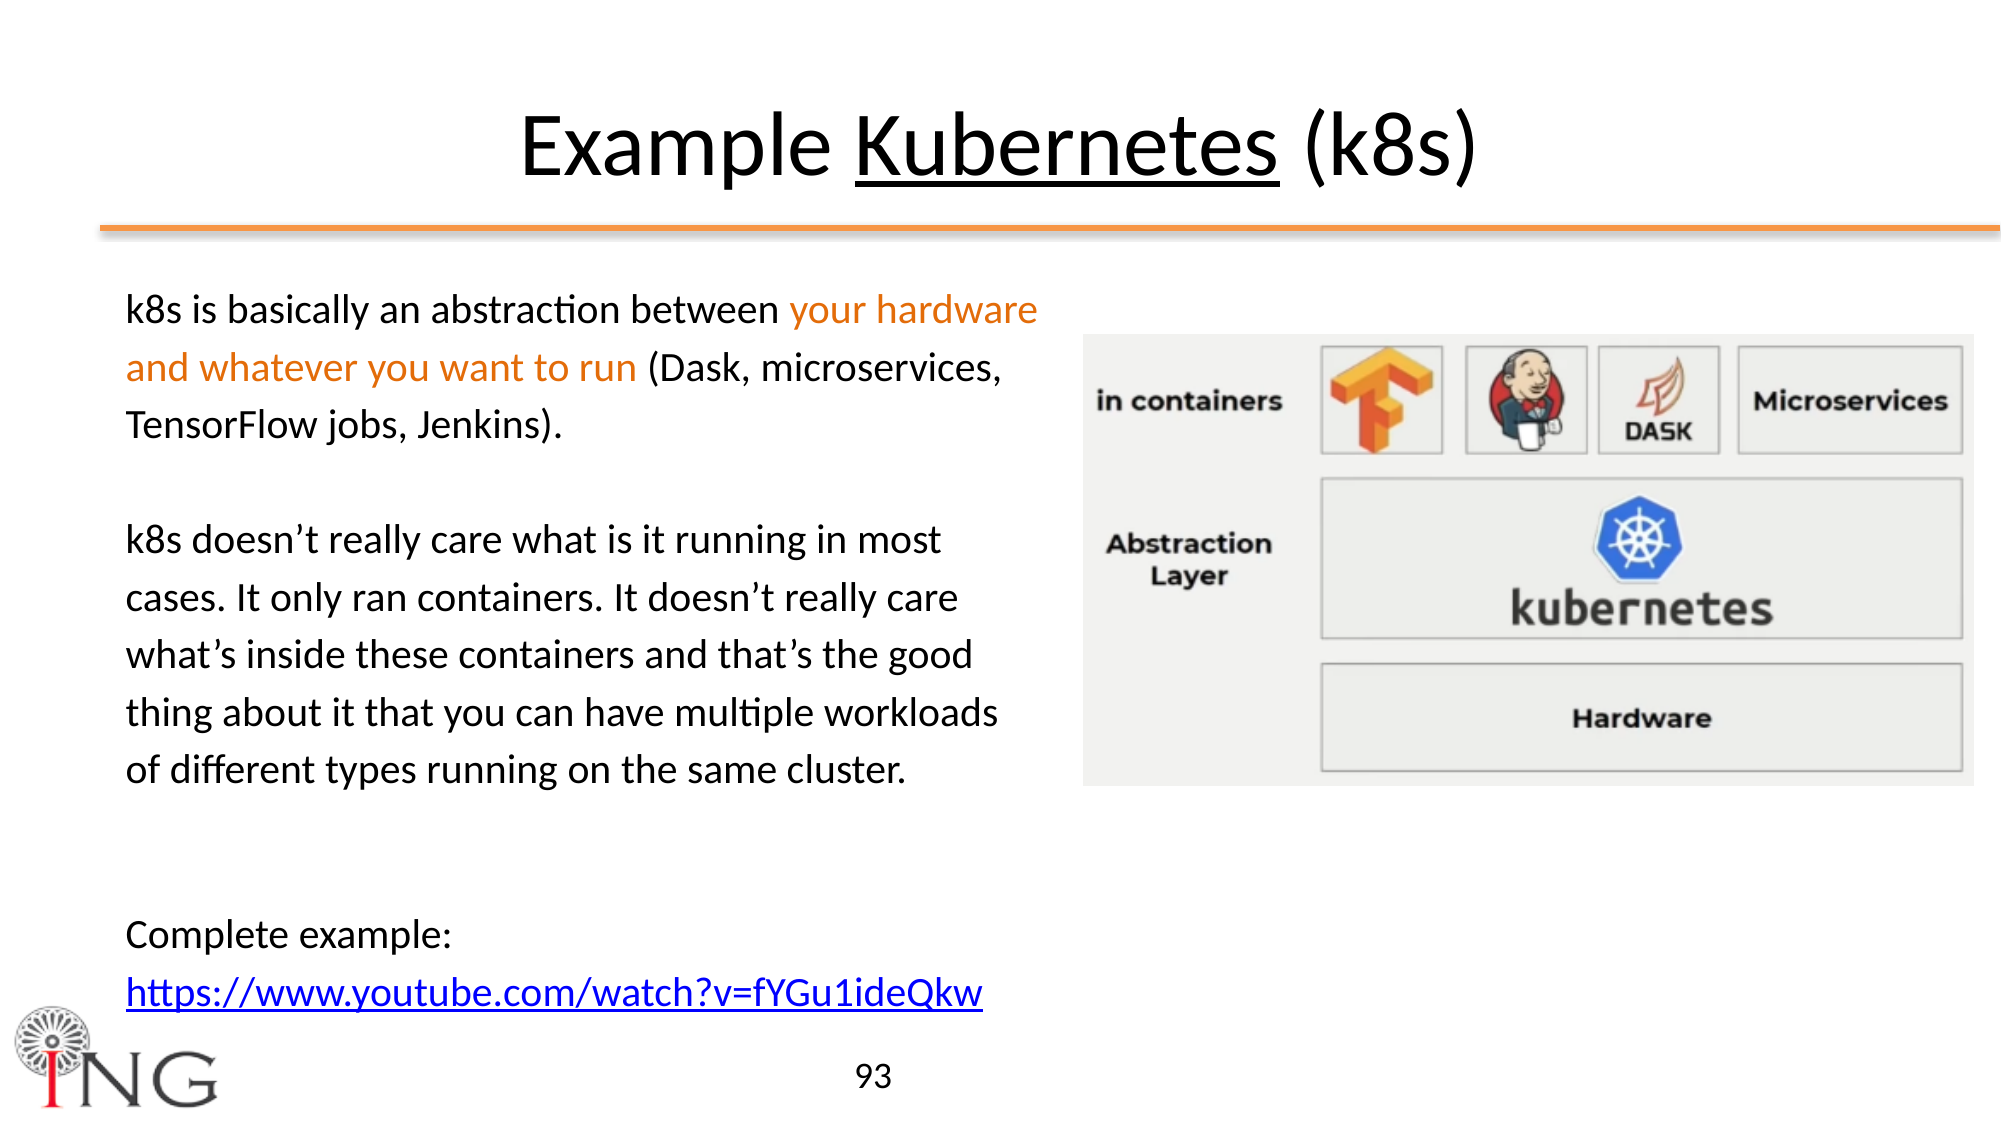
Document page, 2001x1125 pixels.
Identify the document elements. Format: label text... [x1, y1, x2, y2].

slide_number ‹#› [839, 1043, 1900, 1104]
picture [1082, 333, 1974, 787]
list k8s is basically an abstraction between your hardware and whatever you want to run (Dask, microservices, TensorFlow jobs, Jenkins). k8s doesn’t really care what is it running in most cases. It only ran containers. It doesn’t really care what’s inside these containers and that’s the good thing about it that you can have multiple workloads of different types running on the same cluster. Complete example: https://www.youtube.com/watch?v=fYGu1ideQkw [110, 266, 1058, 1010]
text_box Example Kubernetes (k8s) [99, 45, 1900, 233]
picture [0, 987, 244, 1125]
